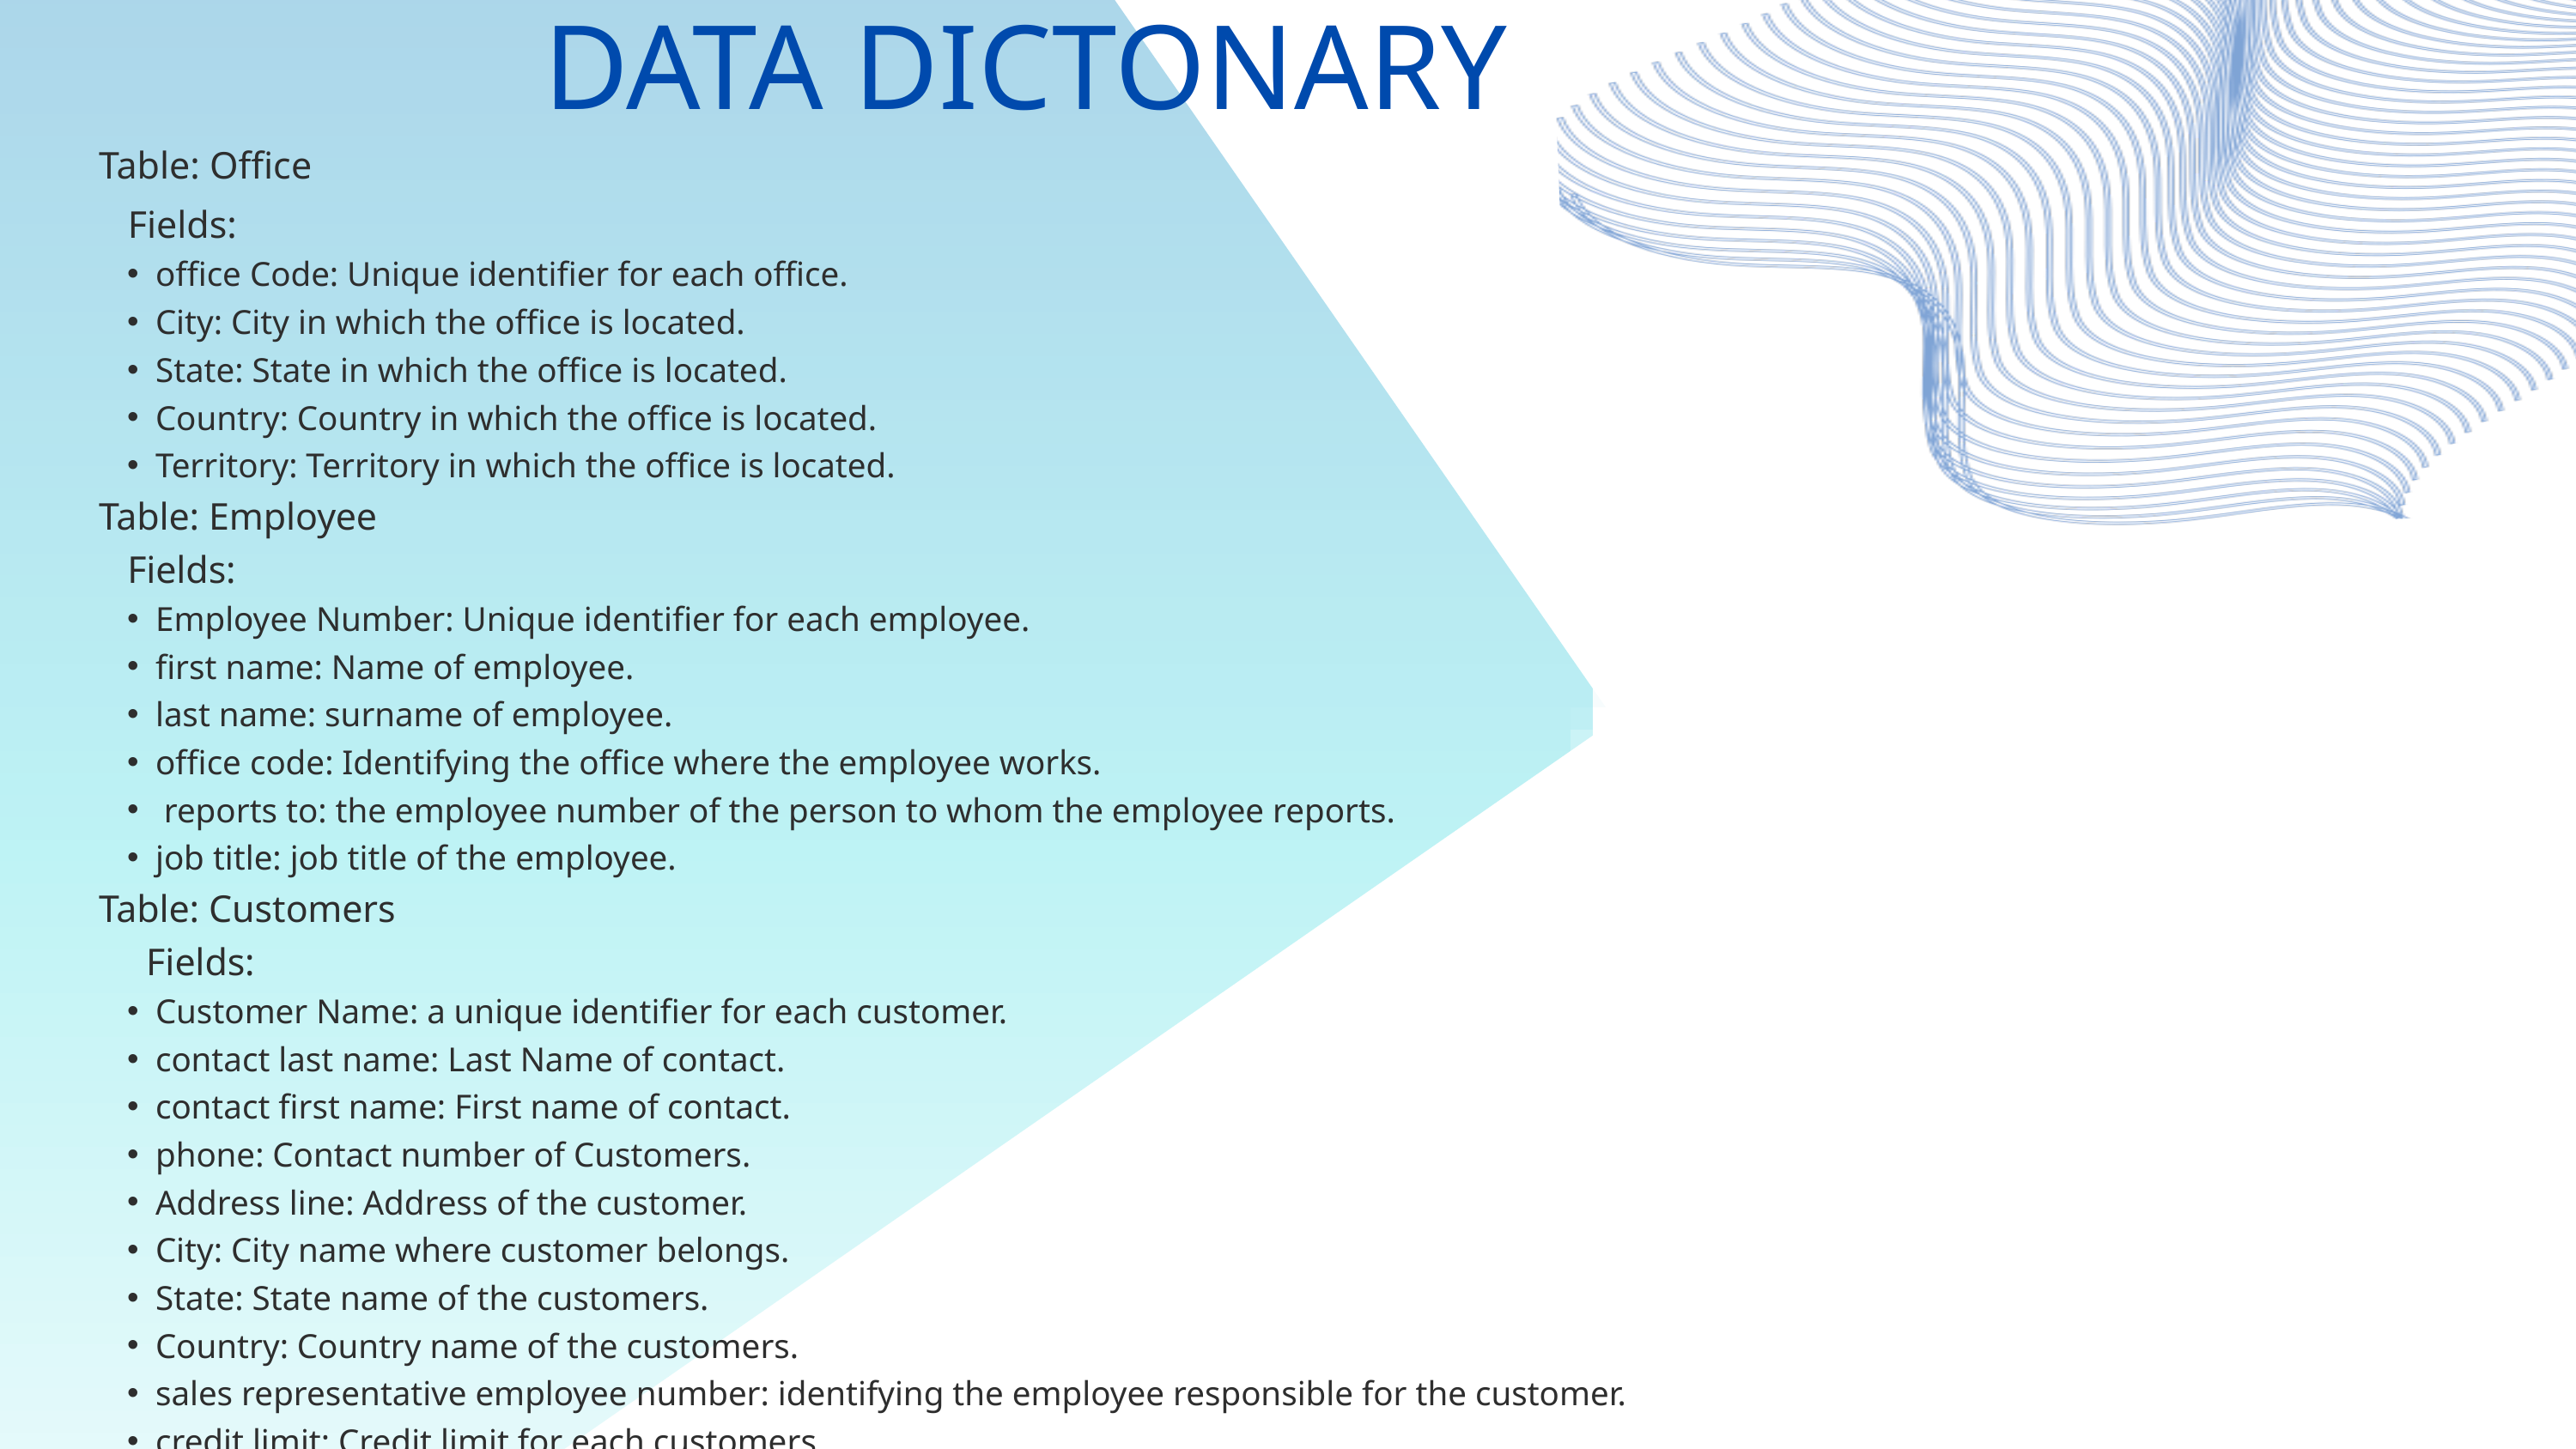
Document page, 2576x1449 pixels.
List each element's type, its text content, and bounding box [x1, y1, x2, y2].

text_box Table: Office Fields: office Code: Unique identifier for each office. City: City in which the office is located. State: State in which the office is located. Country: Country in which the office is located. Territory: Territory in which the office is located. Table: Employee Fields: Employee Number: Unique identifier for each employee. first name: Name of employee. last name: surname of employee. office code: Identifying the office where the employee works. reports to: the employee number of the person to whom the employee reports. job title: job title of the employee. Table: Customers Fields: Customer Name: a unique identifier for each customer. contact last name: Last Name of contact. contact first name: First name of contact. phone: Contact number of Customers. Address line: Address of the customer. City: City name where customer belongs. State: State name of the customers. Country: Country name of the customers. sales representative employee number: identifying the employee responsible for the customer. credit limit: Credit limit for each customers. [99, 127, 2413, 1449]
text_box DATA DICTONARY [544, 15, 1649, 127]
text_box [0, 0, 1126, 1449]
text_box [1551, 0, 2576, 518]
